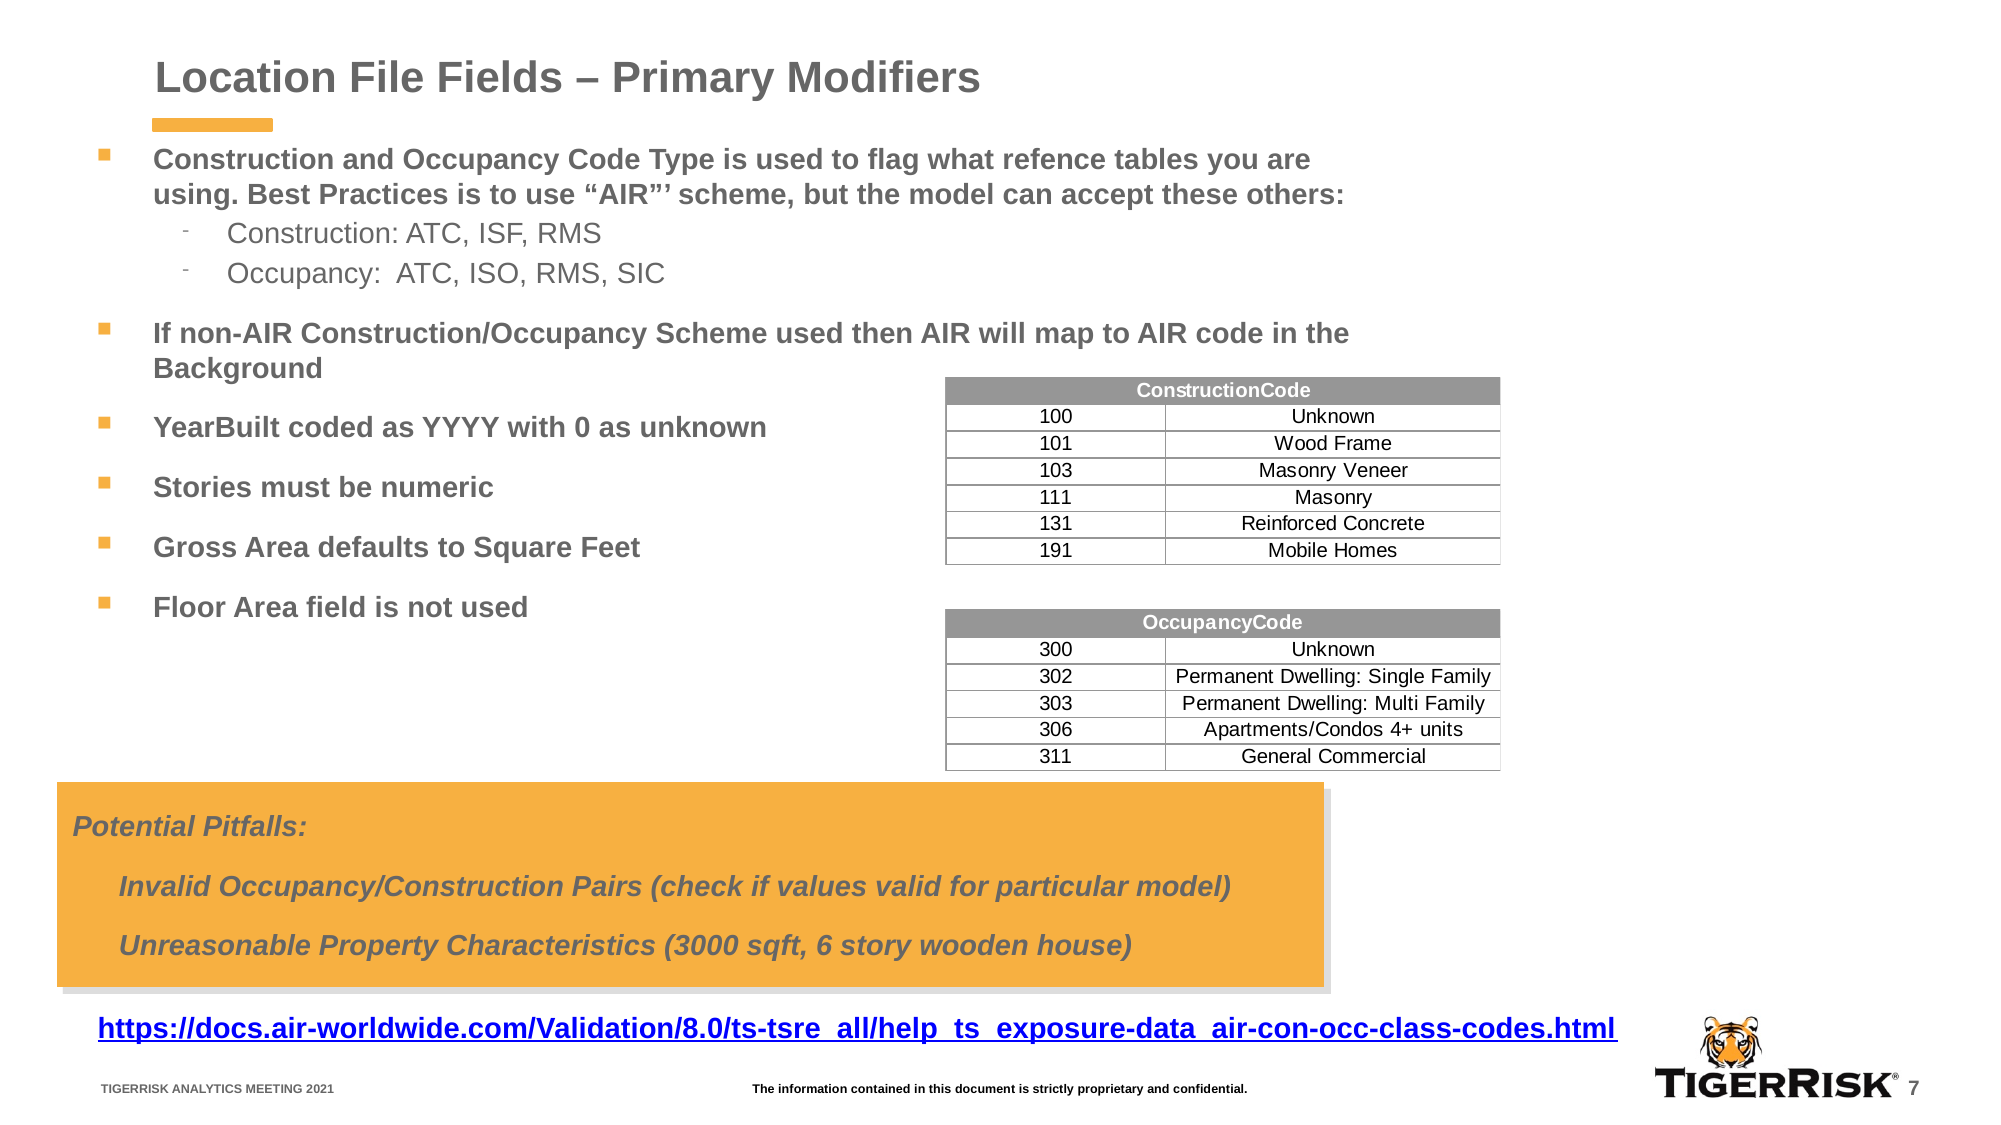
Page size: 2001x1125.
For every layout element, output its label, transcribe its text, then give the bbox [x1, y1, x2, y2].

title Location File Fields – Primary Modifiers [139, 41, 1751, 111]
list https://docs.air-worldwide.com/Validation/8.0/ts-tsre_all/help_ts_exposure-data_air-con-occ-class-codes.html [82, 942, 1918, 1045]
picture [945, 609, 1502, 773]
text_box Construction and Occupancy Code Type is used to flag what refence tables you are using. Best Practices is to use “AIR”’ scheme, but the model can accept these others: Construction: ATC, ISF, RMS Occupancy: ATC, ISO, RMS, SIC If non-AIR Construction/Occupancy Scheme used then AIR will map to AIR code in the Background YearBuilt coded as YYYY with 0 as unknown Stories must be numeric Gross Area defaults to Square Feet Floor Area field is not used [81, 133, 1394, 621]
picture [945, 376, 1502, 567]
picture [1651, 1045, 1902, 1098]
list Potential Pitfalls: Invalid Occupancy/Construction Pairs (check if values valid for particular model) Unreasonable Property Characteristics (3000 sqft, 6 story wooden house) [57, 782, 1324, 987]
